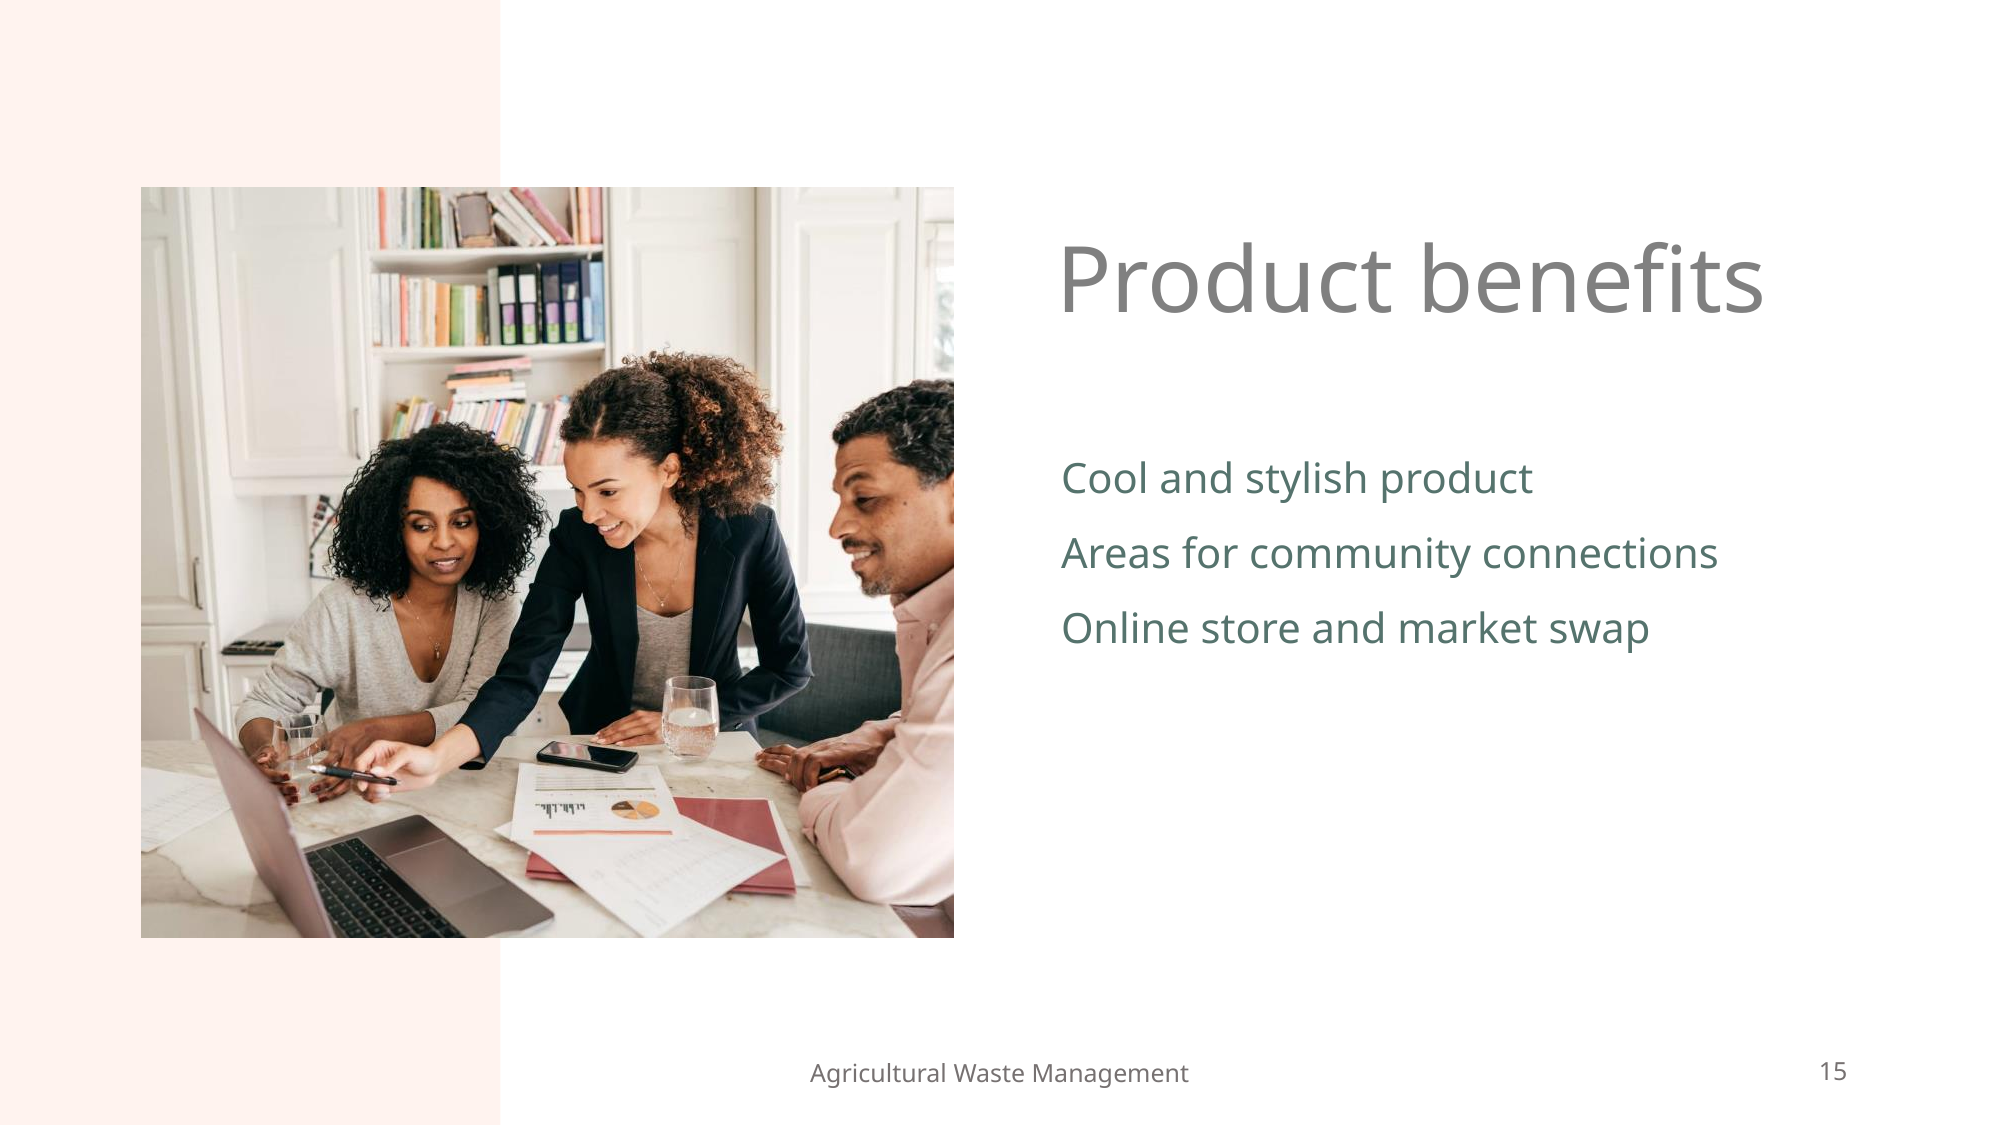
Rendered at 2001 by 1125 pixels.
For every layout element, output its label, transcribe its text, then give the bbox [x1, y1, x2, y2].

title Product benefits [1041, 174, 1863, 392]
list Cool and stylish product Areas for community connections Online store and market swap [1046, 419, 1859, 938]
footer Agricultural Waste Management [662, 1042, 1338, 1103]
slide_number 15 [1412, 1042, 1863, 1103]
picture [141, 187, 954, 938]
